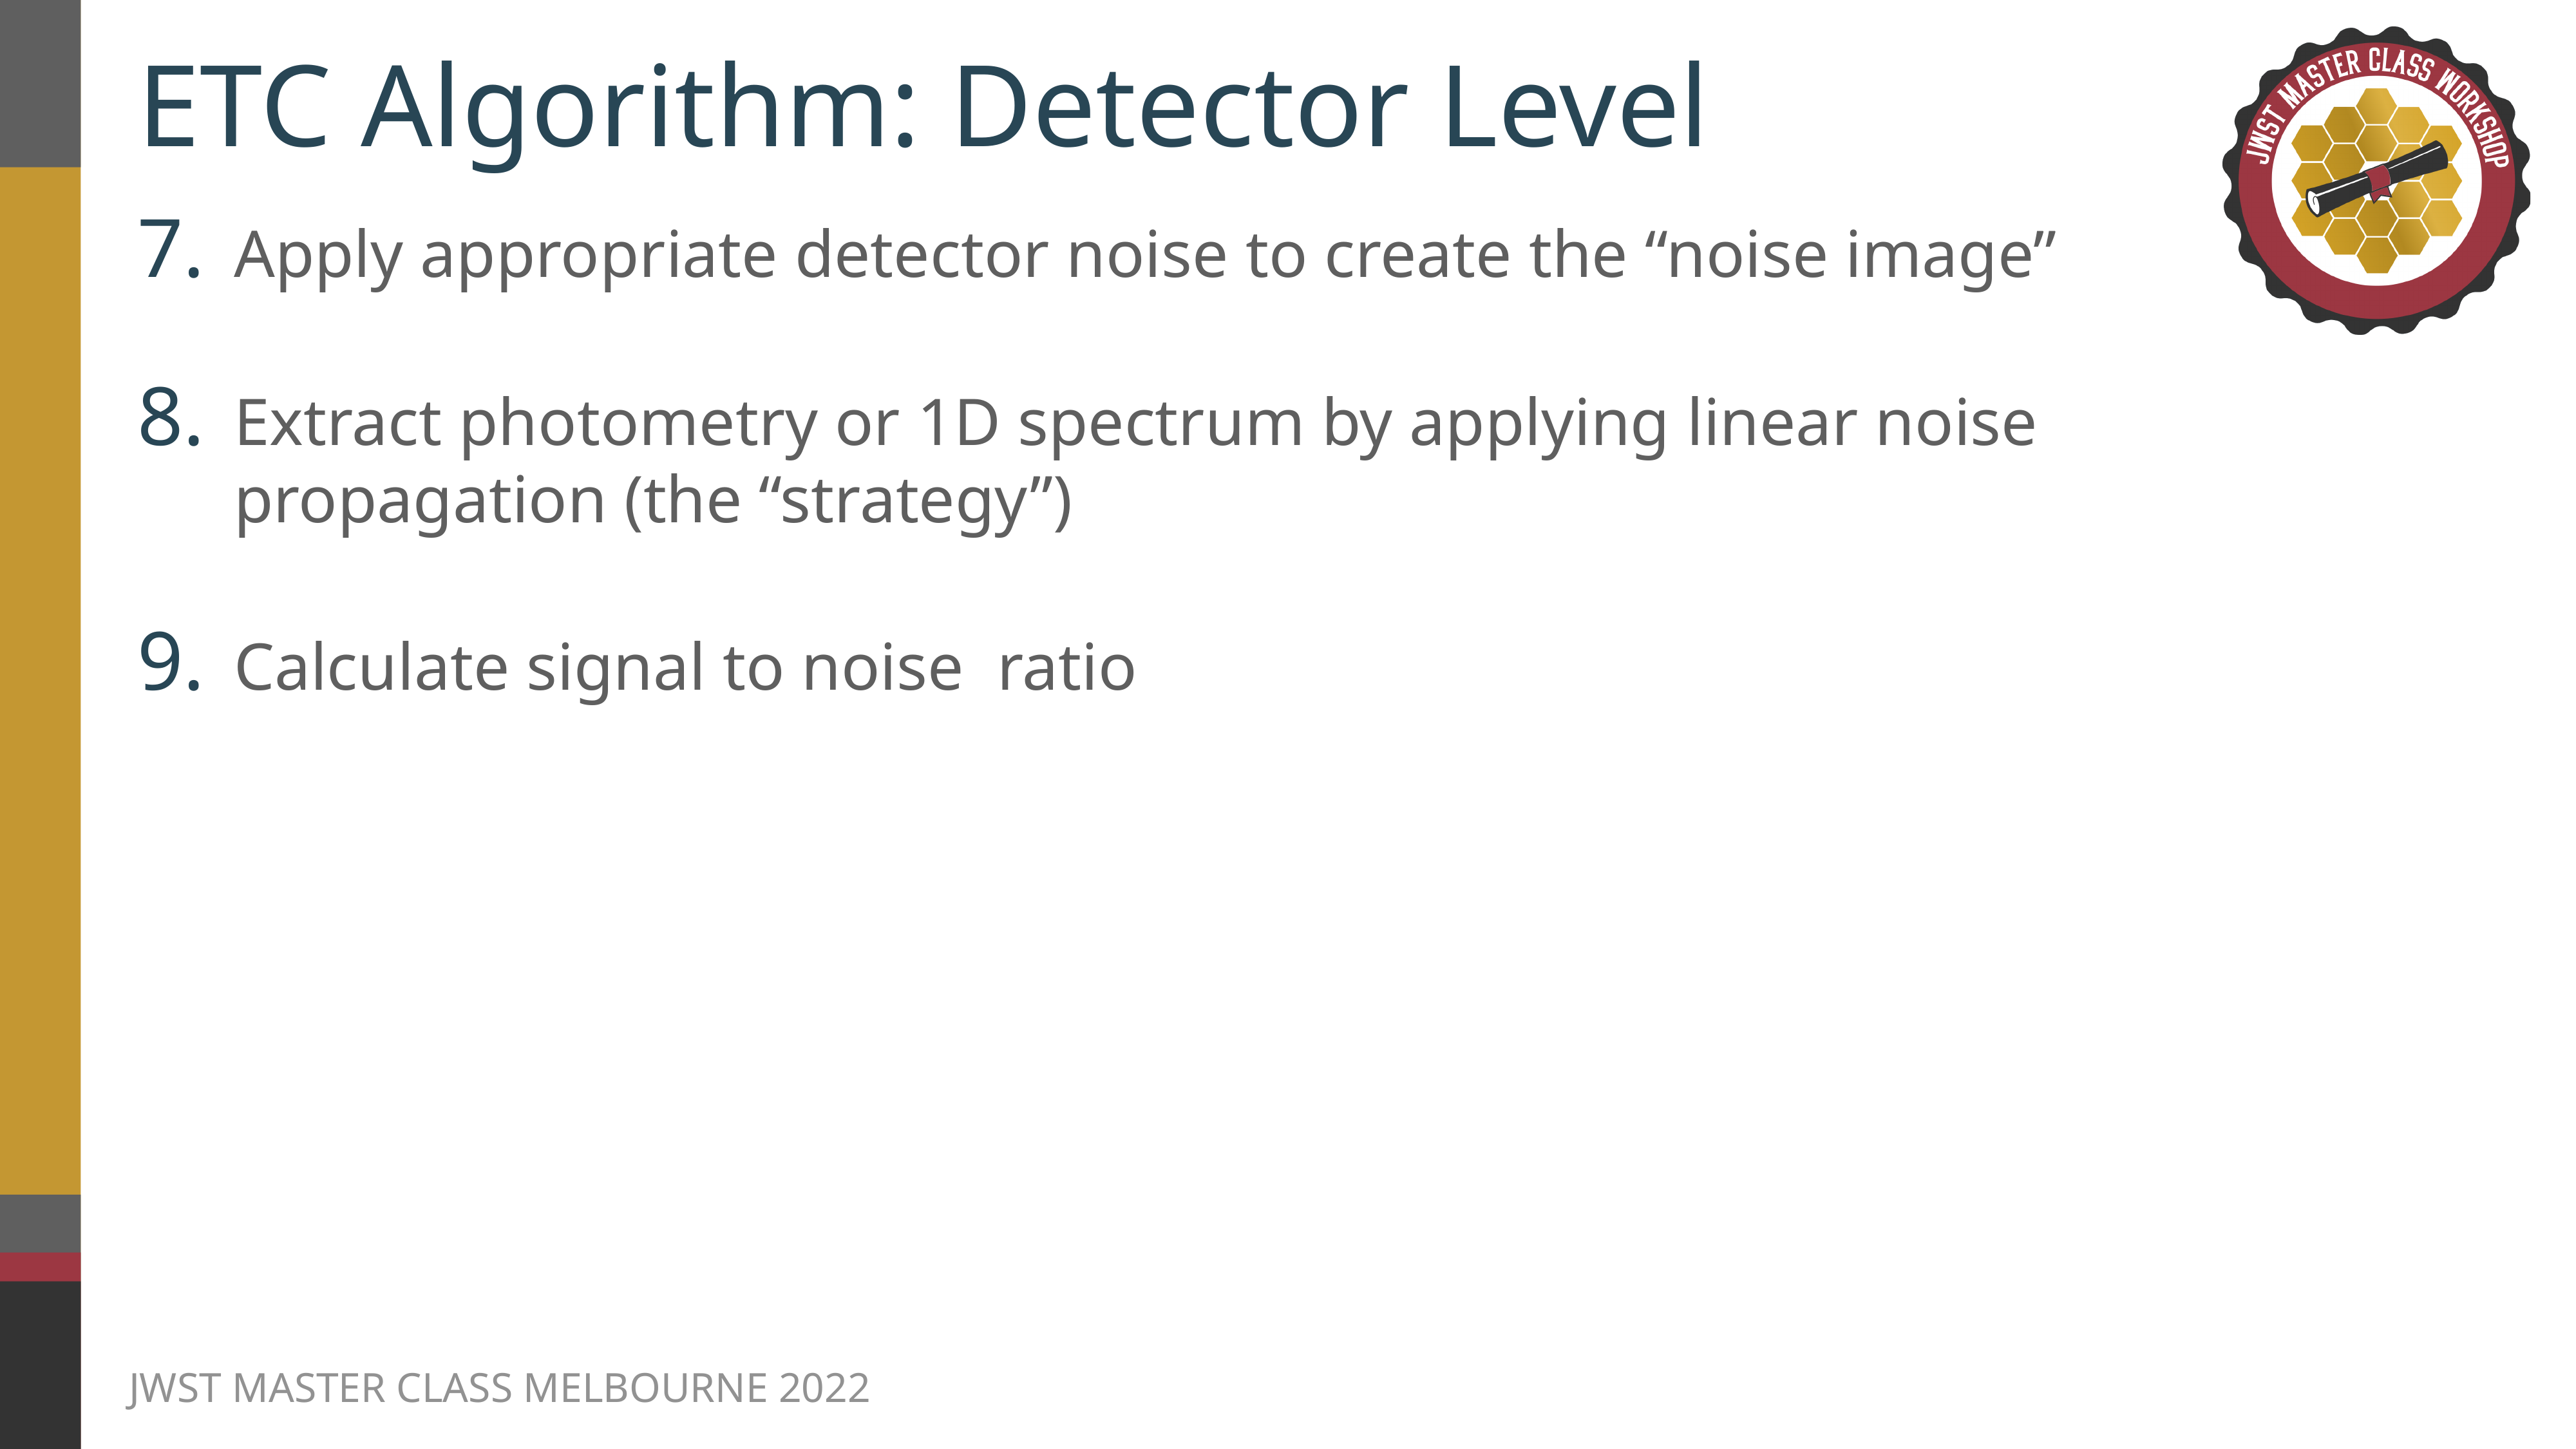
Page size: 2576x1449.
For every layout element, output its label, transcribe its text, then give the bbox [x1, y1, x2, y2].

list Apply appropriate detector noise to create the “noise image” Extract photometry or 1D spectrum by applying linear noise propagation (the “strategy”) Calculate signal to noise ratio [131, 207, 2172, 1190]
picture [2222, 26, 2531, 335]
title ETC Algorithm: Detector Level [131, 17, 2172, 186]
